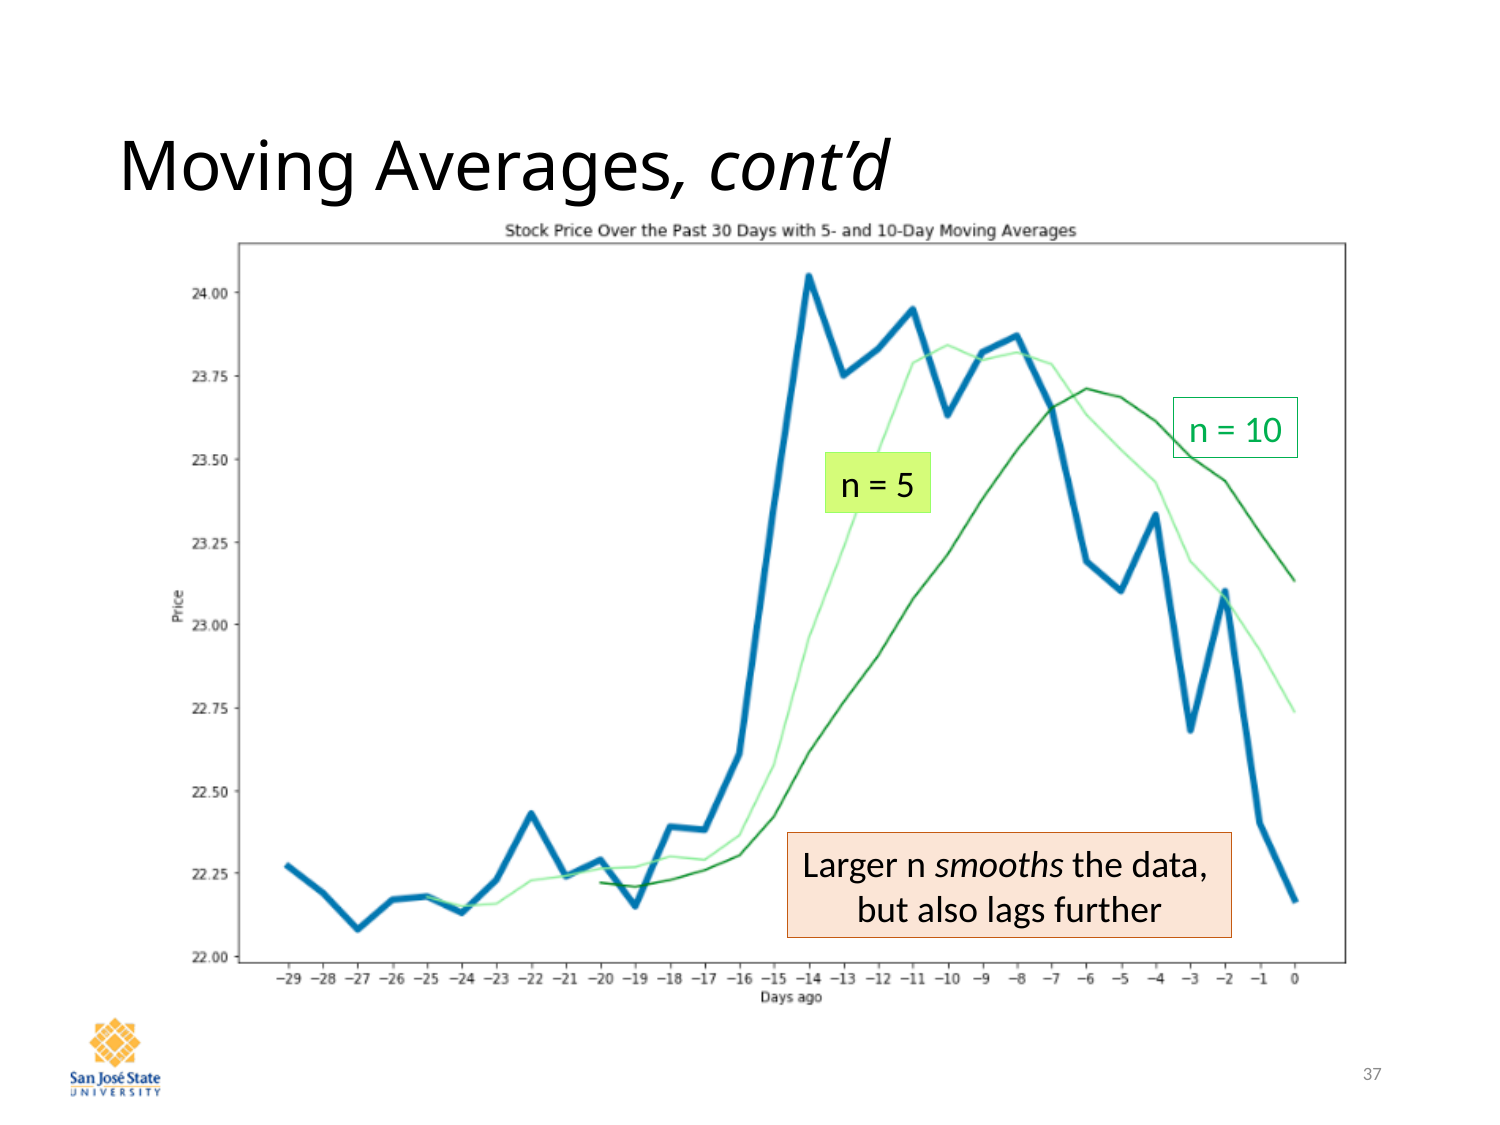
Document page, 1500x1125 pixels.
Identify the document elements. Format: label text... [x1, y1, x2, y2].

slide_number 37 [1059, 1042, 1397, 1103]
title Moving Averages, cont’d [103, 59, 1397, 278]
picture [60, 211, 1356, 1112]
